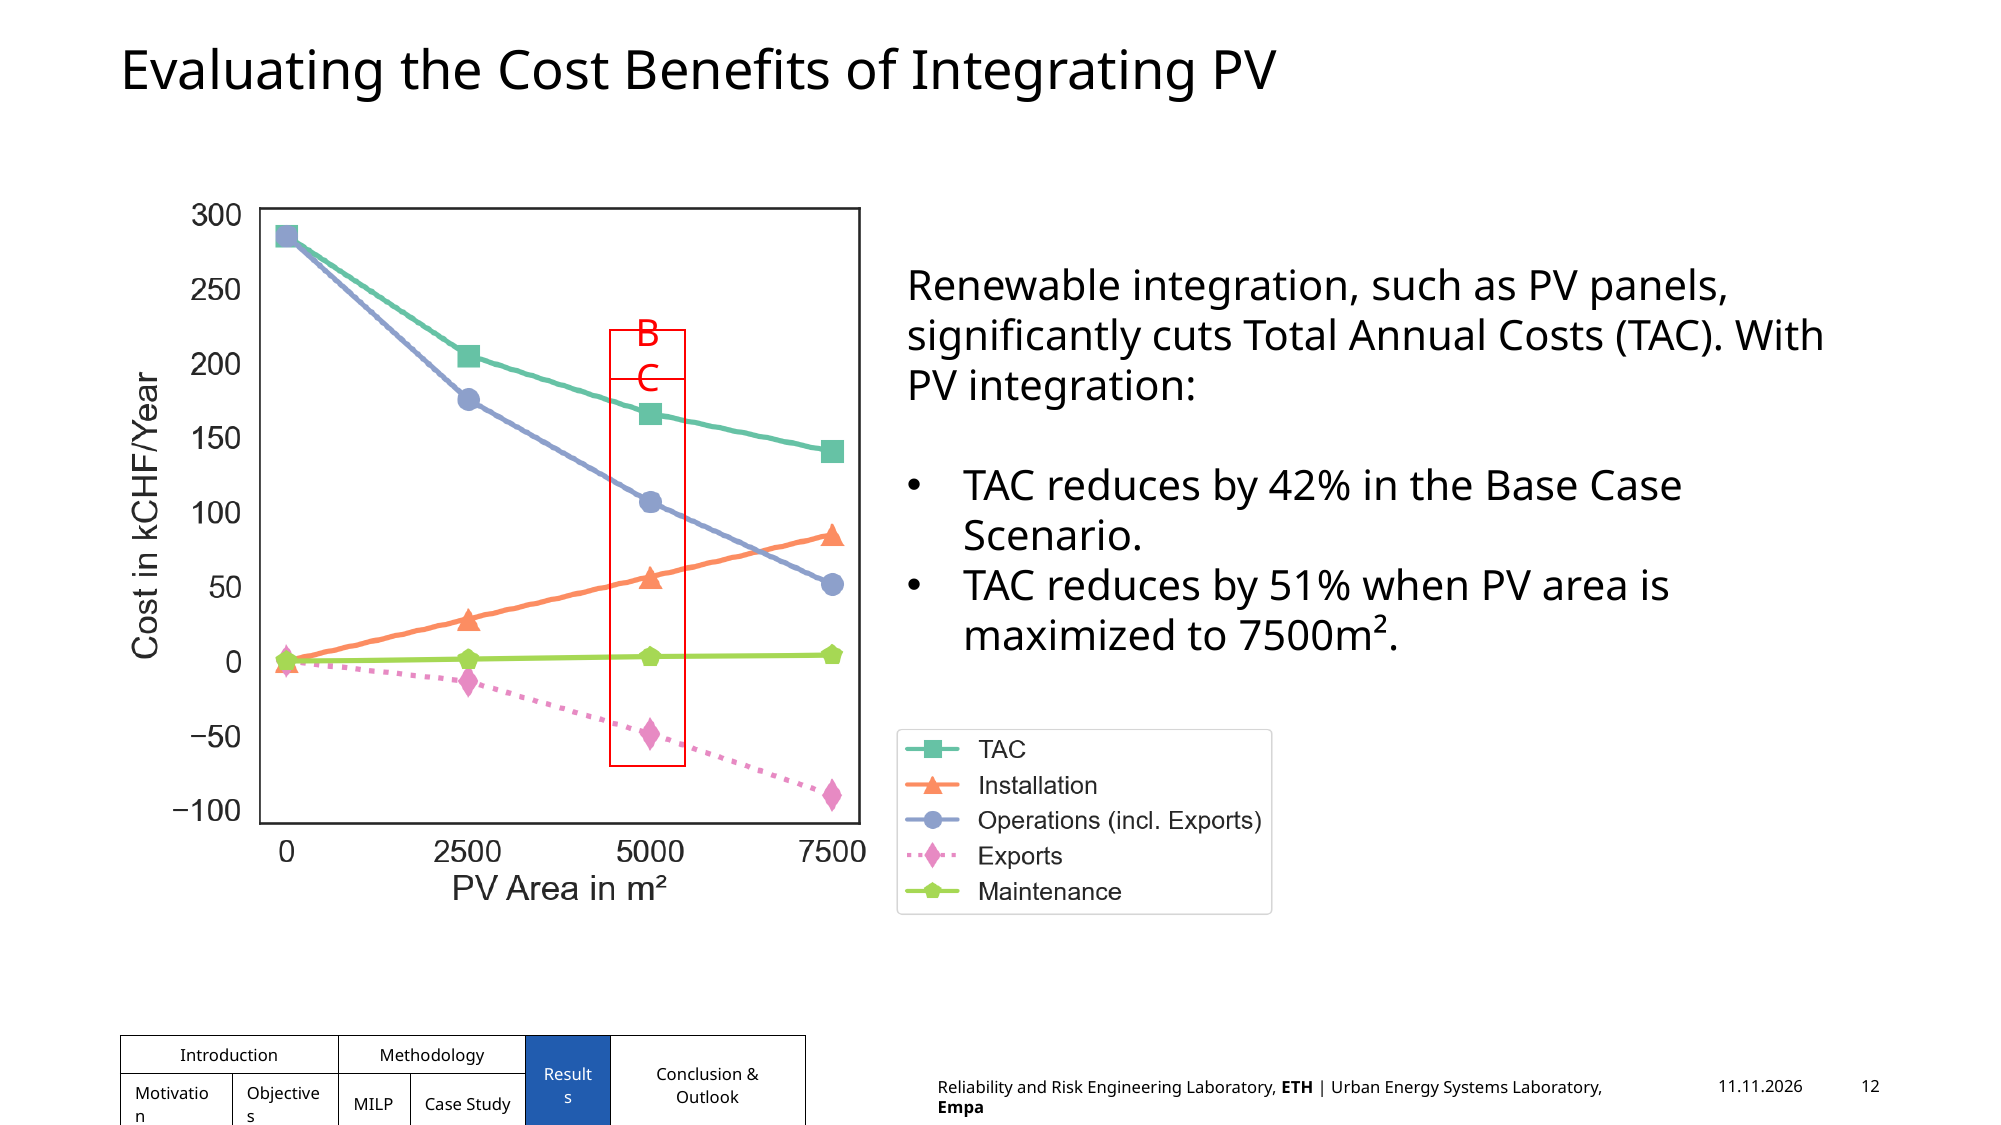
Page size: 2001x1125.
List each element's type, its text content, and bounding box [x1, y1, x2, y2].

slide_number 12 [1827, 1069, 1880, 1106]
title Evaluating the Cost Benefits of Integrating PV [120, 42, 1880, 191]
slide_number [1718, 1069, 1819, 1106]
text_box Renewable integration, such as PV panels, significantly cuts Total Annual Costs (TAC). With PV integration: TAC reduces by 42% in the Base Case Scenario. TAC reduces by 51% when PV area is maximized to 7500m². [892, 251, 1880, 667]
picture [891, 722, 1281, 922]
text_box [119, 190, 868, 919]
footer Reliability and Risk Engineering Laboratory, ETH | Urban Energy Systems Laboratory, Empa [923, 1069, 1624, 1106]
